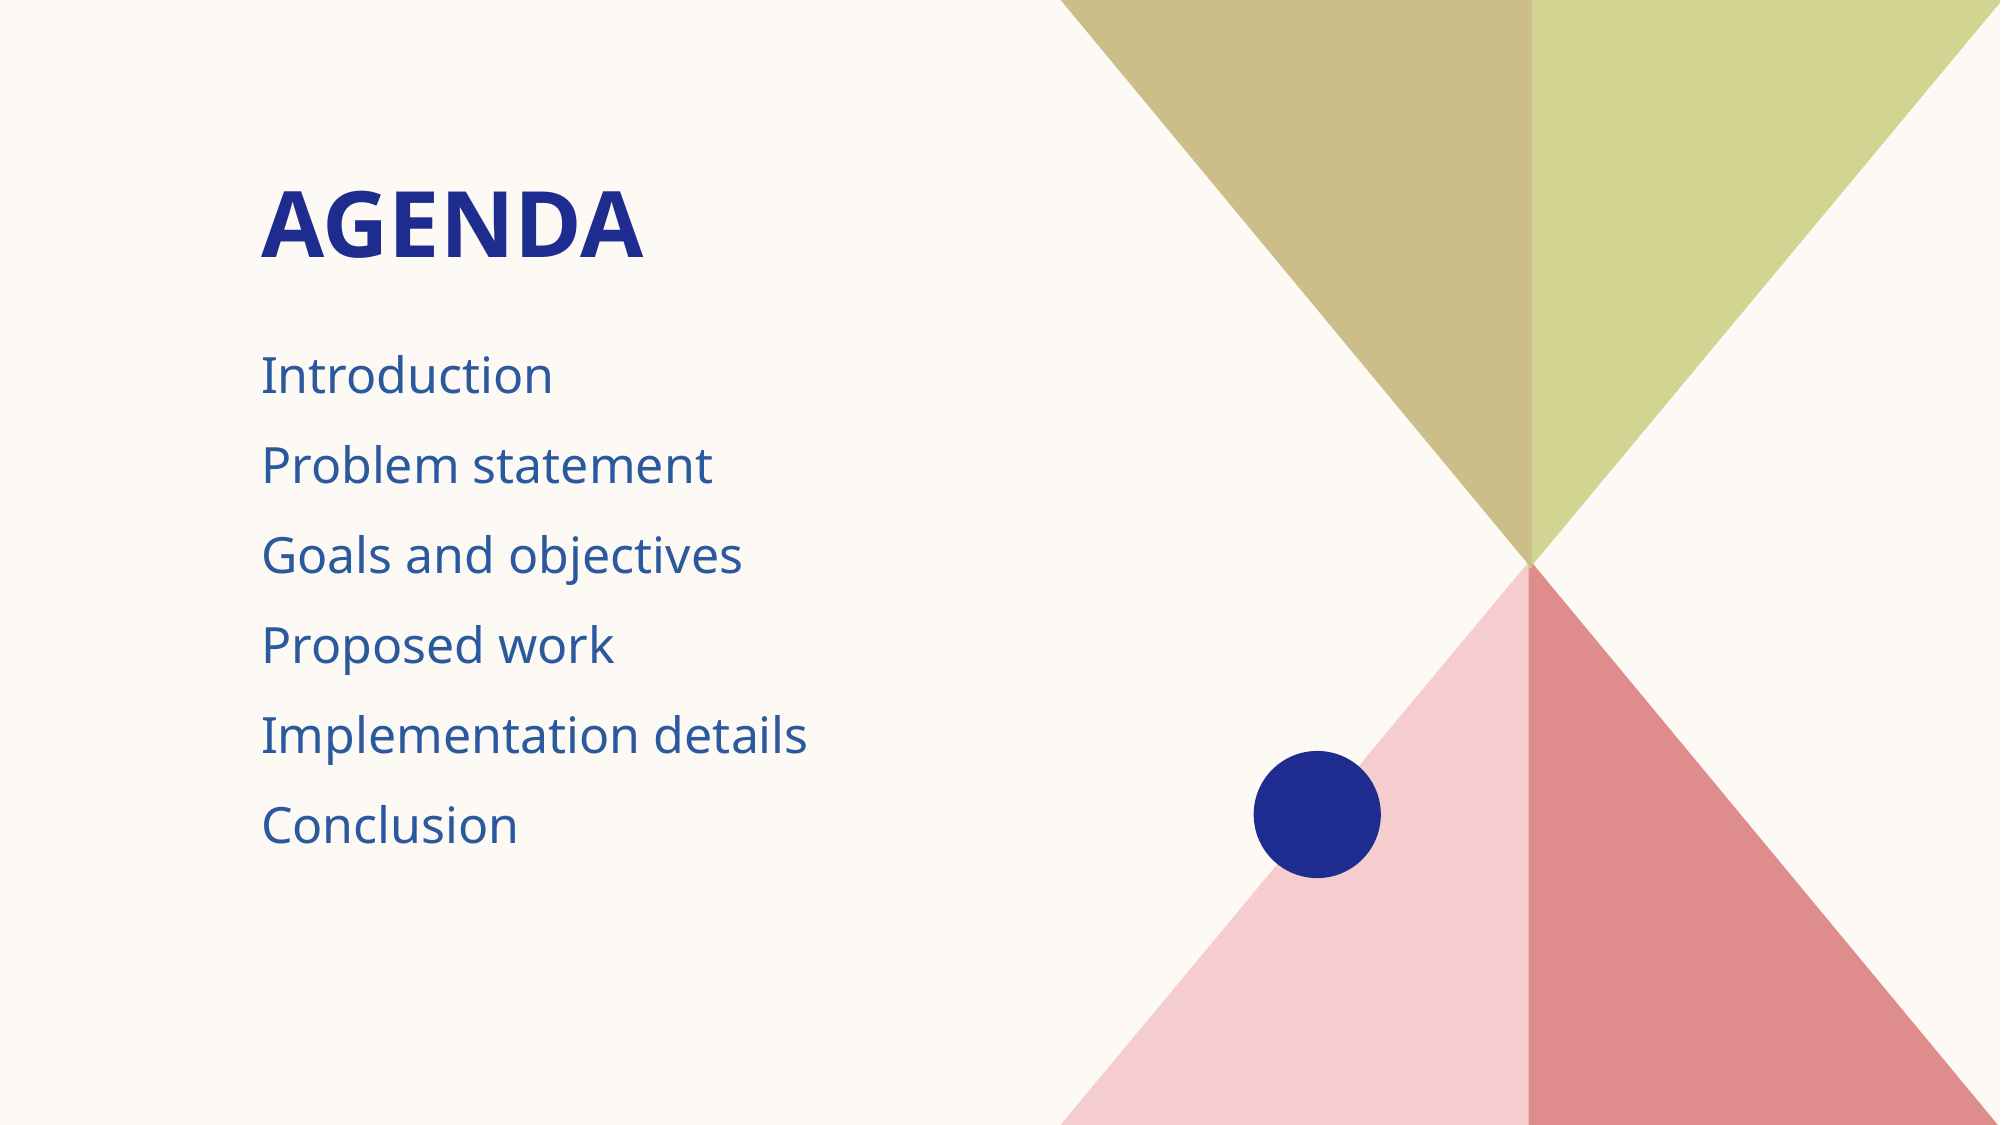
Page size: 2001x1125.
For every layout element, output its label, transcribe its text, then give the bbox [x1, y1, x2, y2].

list Introduction​ Problem statement Goals and objectives Proposed work ​Implementation details Conclusion [246, 306, 1180, 967]
title AGENDA [246, 158, 1180, 285]
